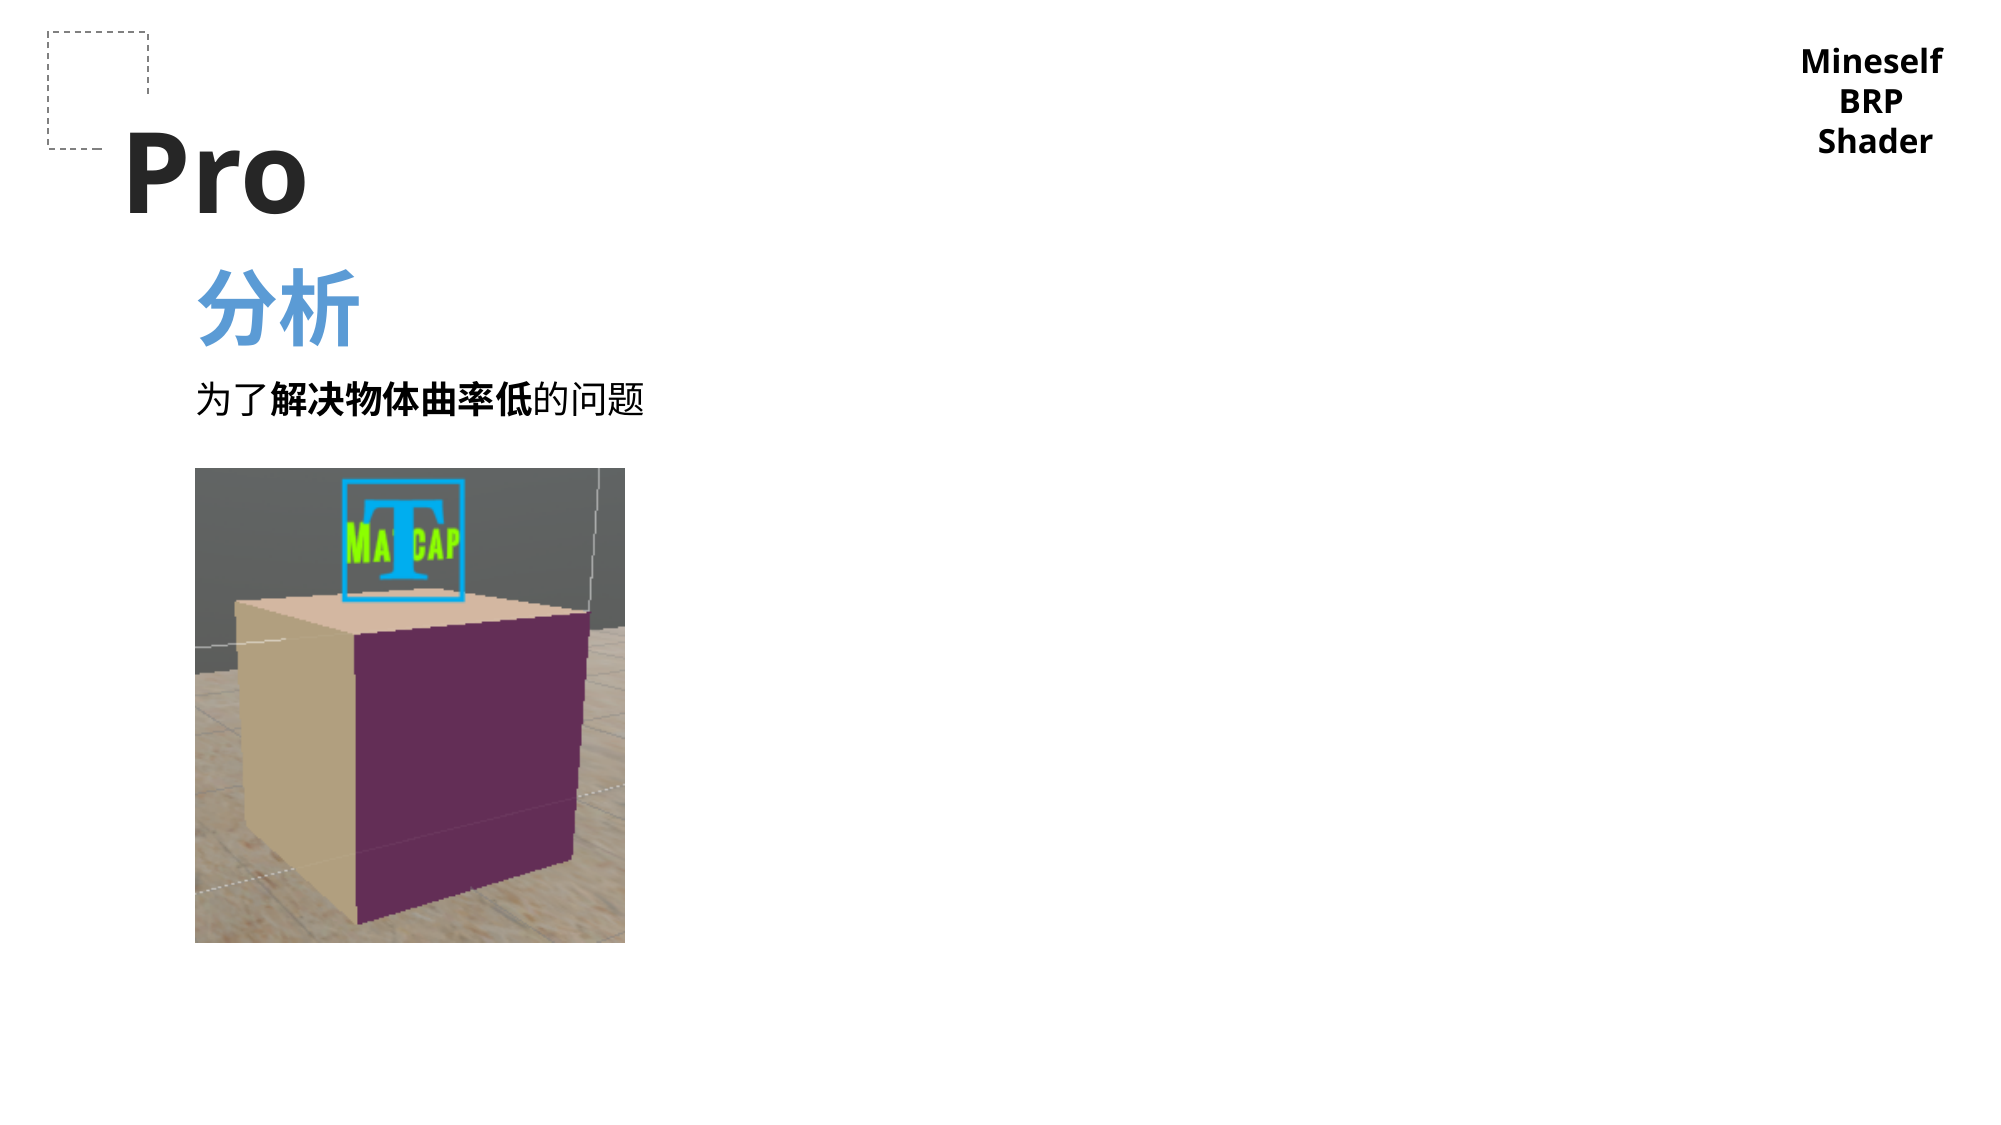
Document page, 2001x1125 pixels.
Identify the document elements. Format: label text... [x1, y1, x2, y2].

text_box Mineself BRP Shader [1788, 40, 1964, 160]
text_box Pro [120, 101, 701, 237]
text_box 为了解决物体曲率低的问题 [195, 376, 1324, 422]
text_box [103, 96, 196, 173]
text_box [47, 31, 149, 150]
picture [195, 468, 625, 943]
text_box 分析 [195, 256, 577, 357]
